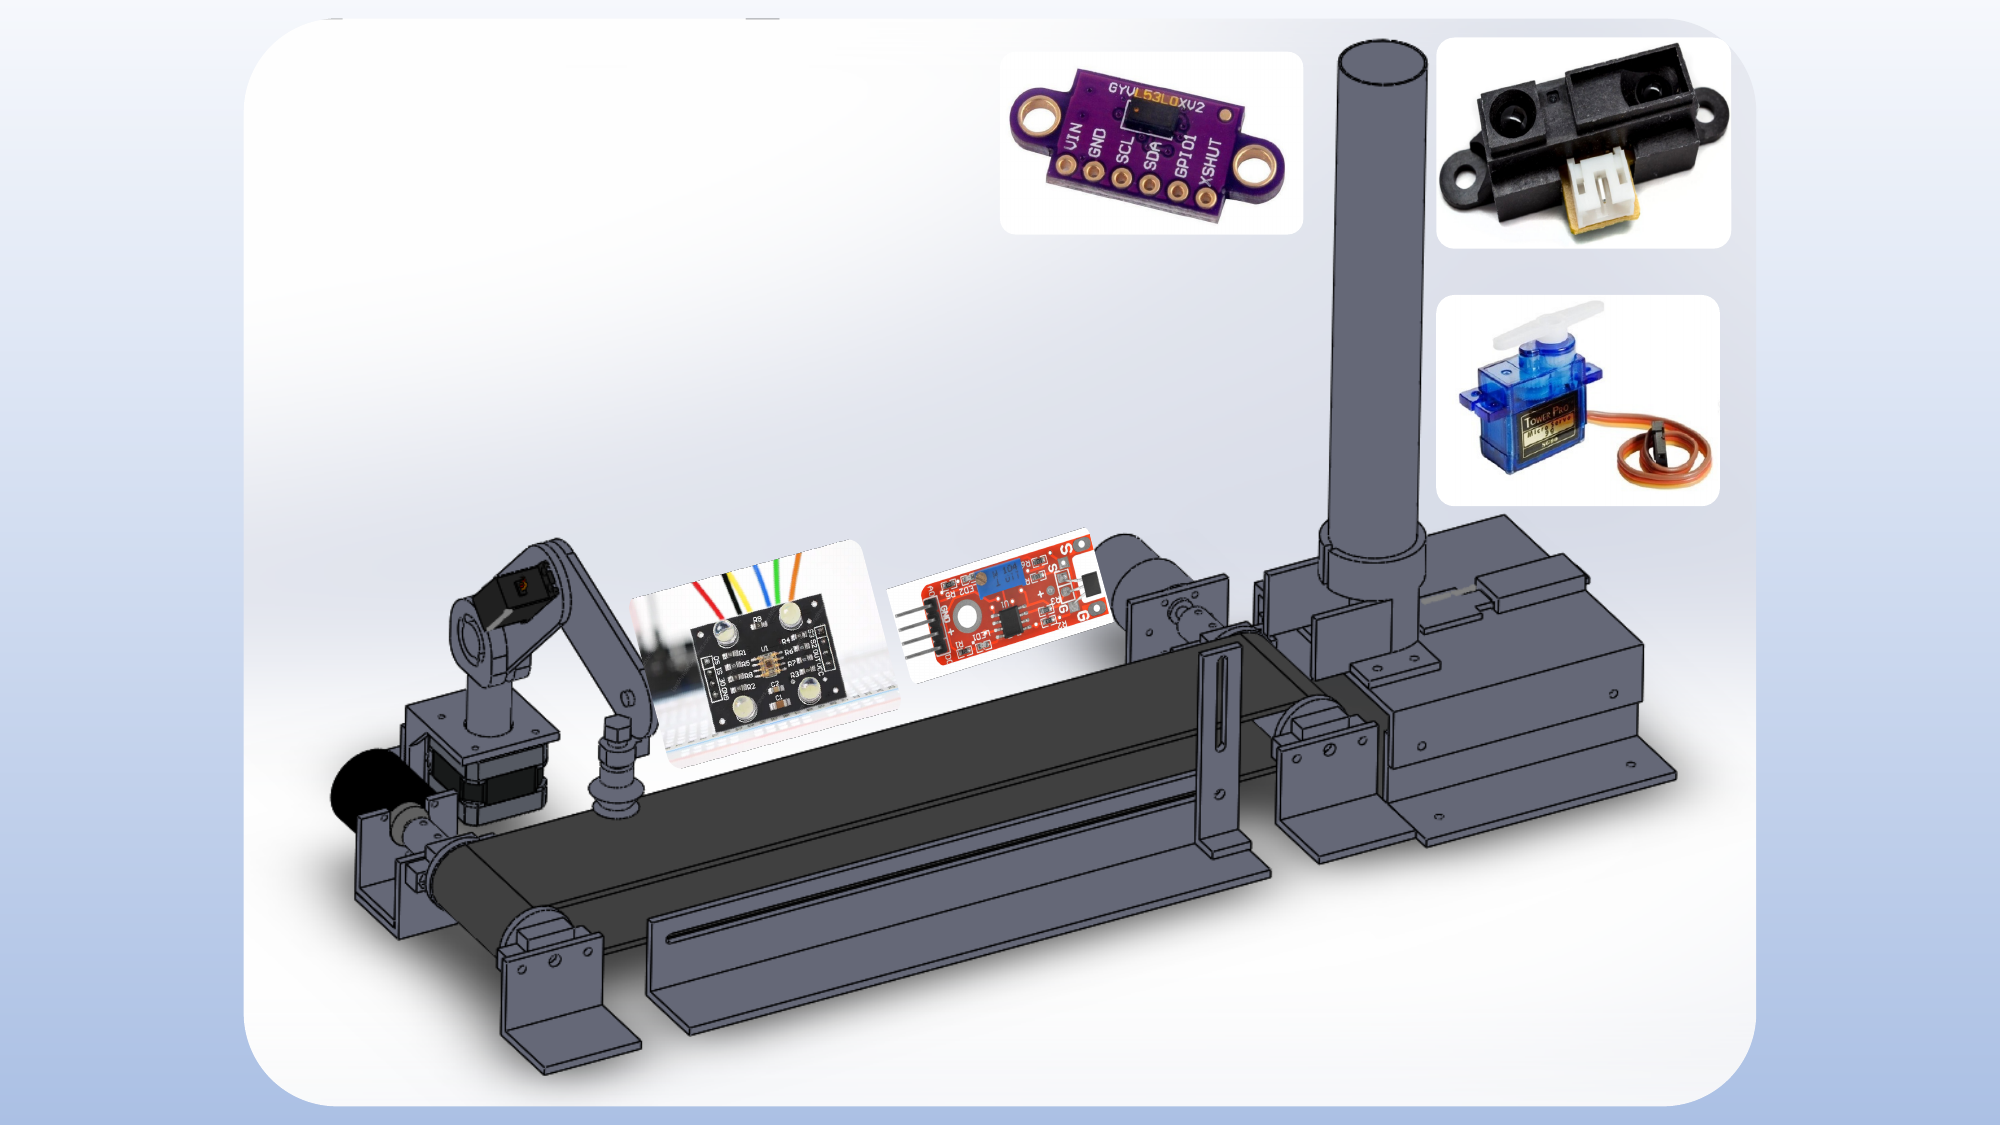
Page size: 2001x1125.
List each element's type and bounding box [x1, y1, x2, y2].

picture [999, 51, 1304, 235]
picture [894, 549, 1106, 661]
picture [644, 563, 886, 745]
picture [1436, 294, 1720, 507]
list [243, 18, 1757, 1107]
picture [1436, 37, 1732, 249]
